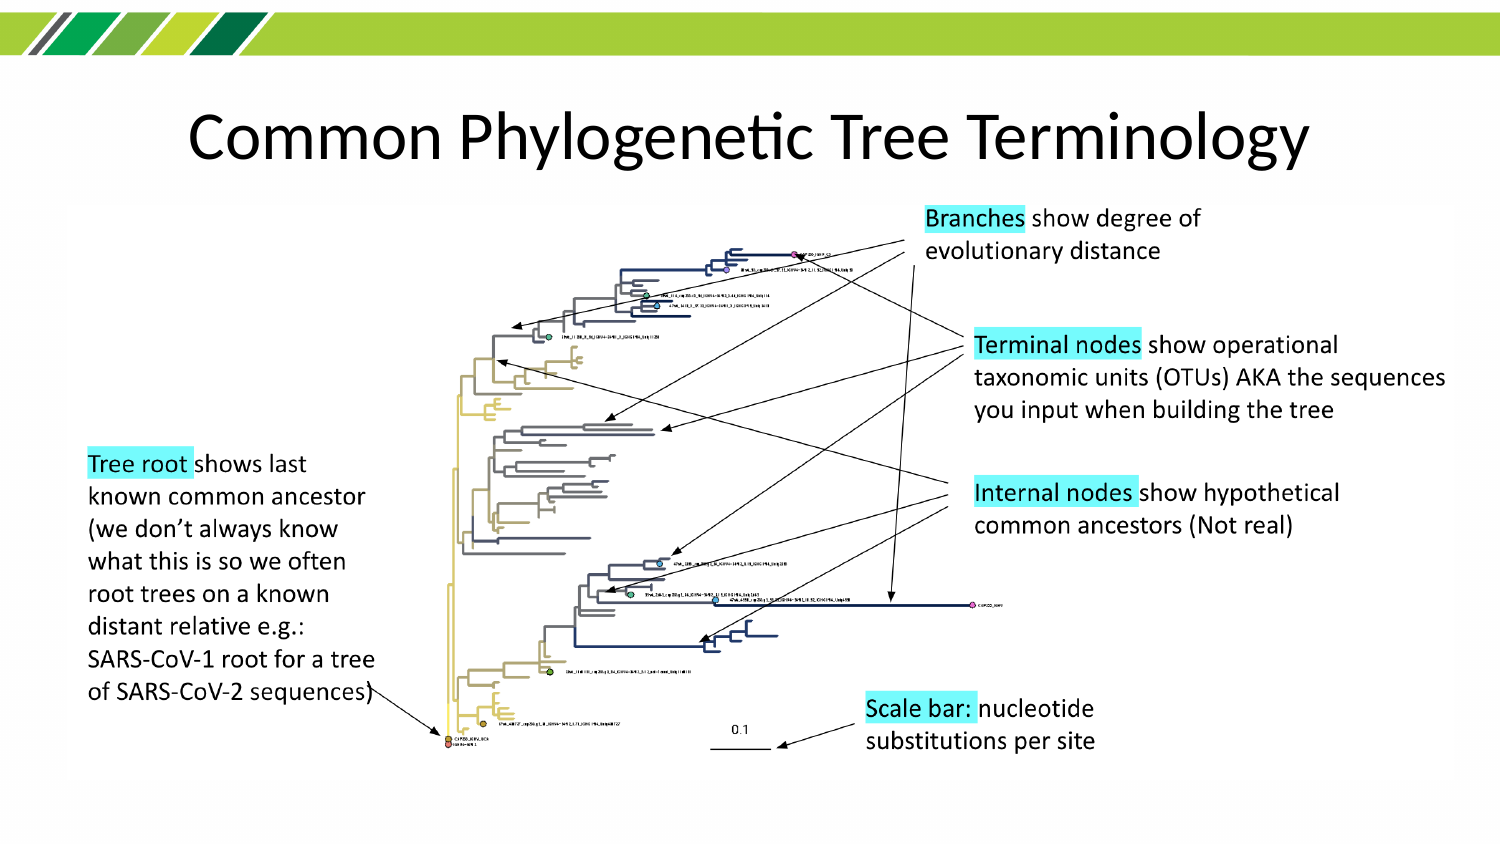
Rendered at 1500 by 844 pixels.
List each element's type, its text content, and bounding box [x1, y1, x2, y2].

title Common Phylogenetic Tree Terminology [60, 63, 1439, 200]
picture [0, 0, 1500, 844]
